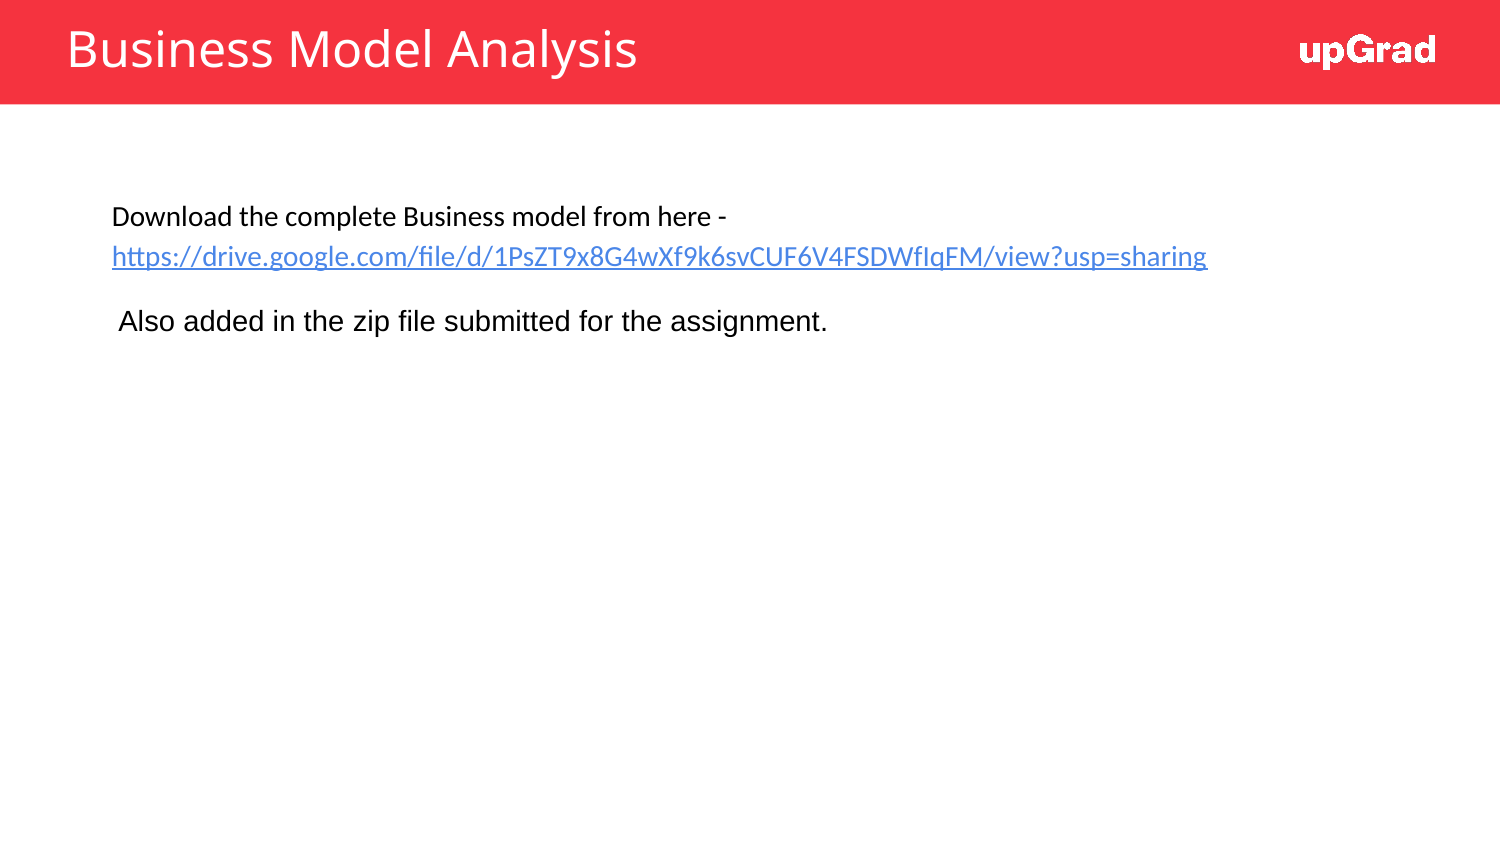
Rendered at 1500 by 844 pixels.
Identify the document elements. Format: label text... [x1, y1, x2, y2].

picture [1300, 34, 1435, 70]
text_box Download the complete Business model from here - https://drive.google.com/file/d/1PsZT9x8G4wXf9k6svCUF6V4FSDWfIqFM/view?usp=sharing [96, 176, 1450, 319]
text_box Also added in the zip file submitted for the assignment. [103, 287, 921, 383]
title Business Model Analysis [51, 20, 665, 83]
